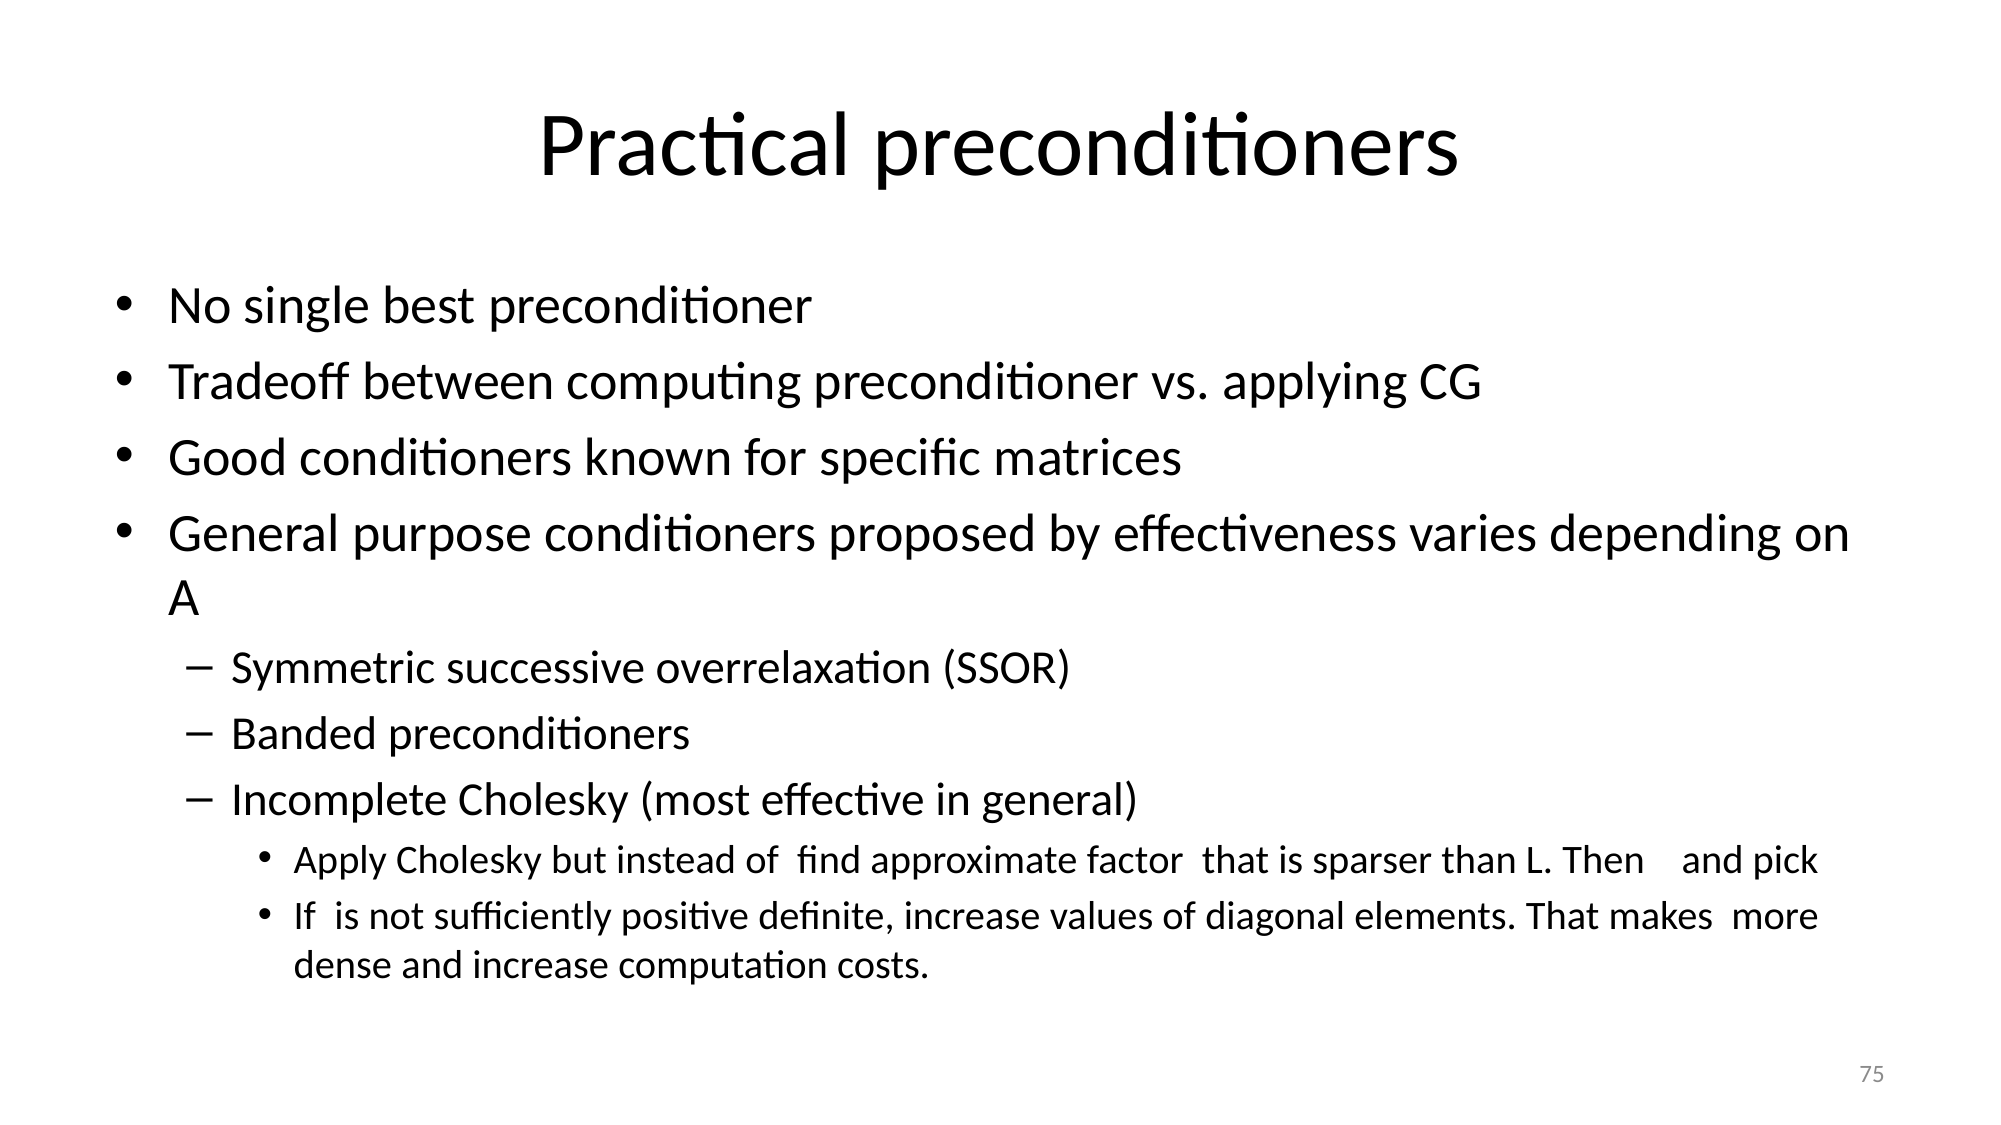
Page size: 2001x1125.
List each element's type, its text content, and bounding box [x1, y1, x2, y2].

title Practical preconditioners [99, 45, 1900, 233]
slide_number 75 [1433, 1042, 1900, 1103]
